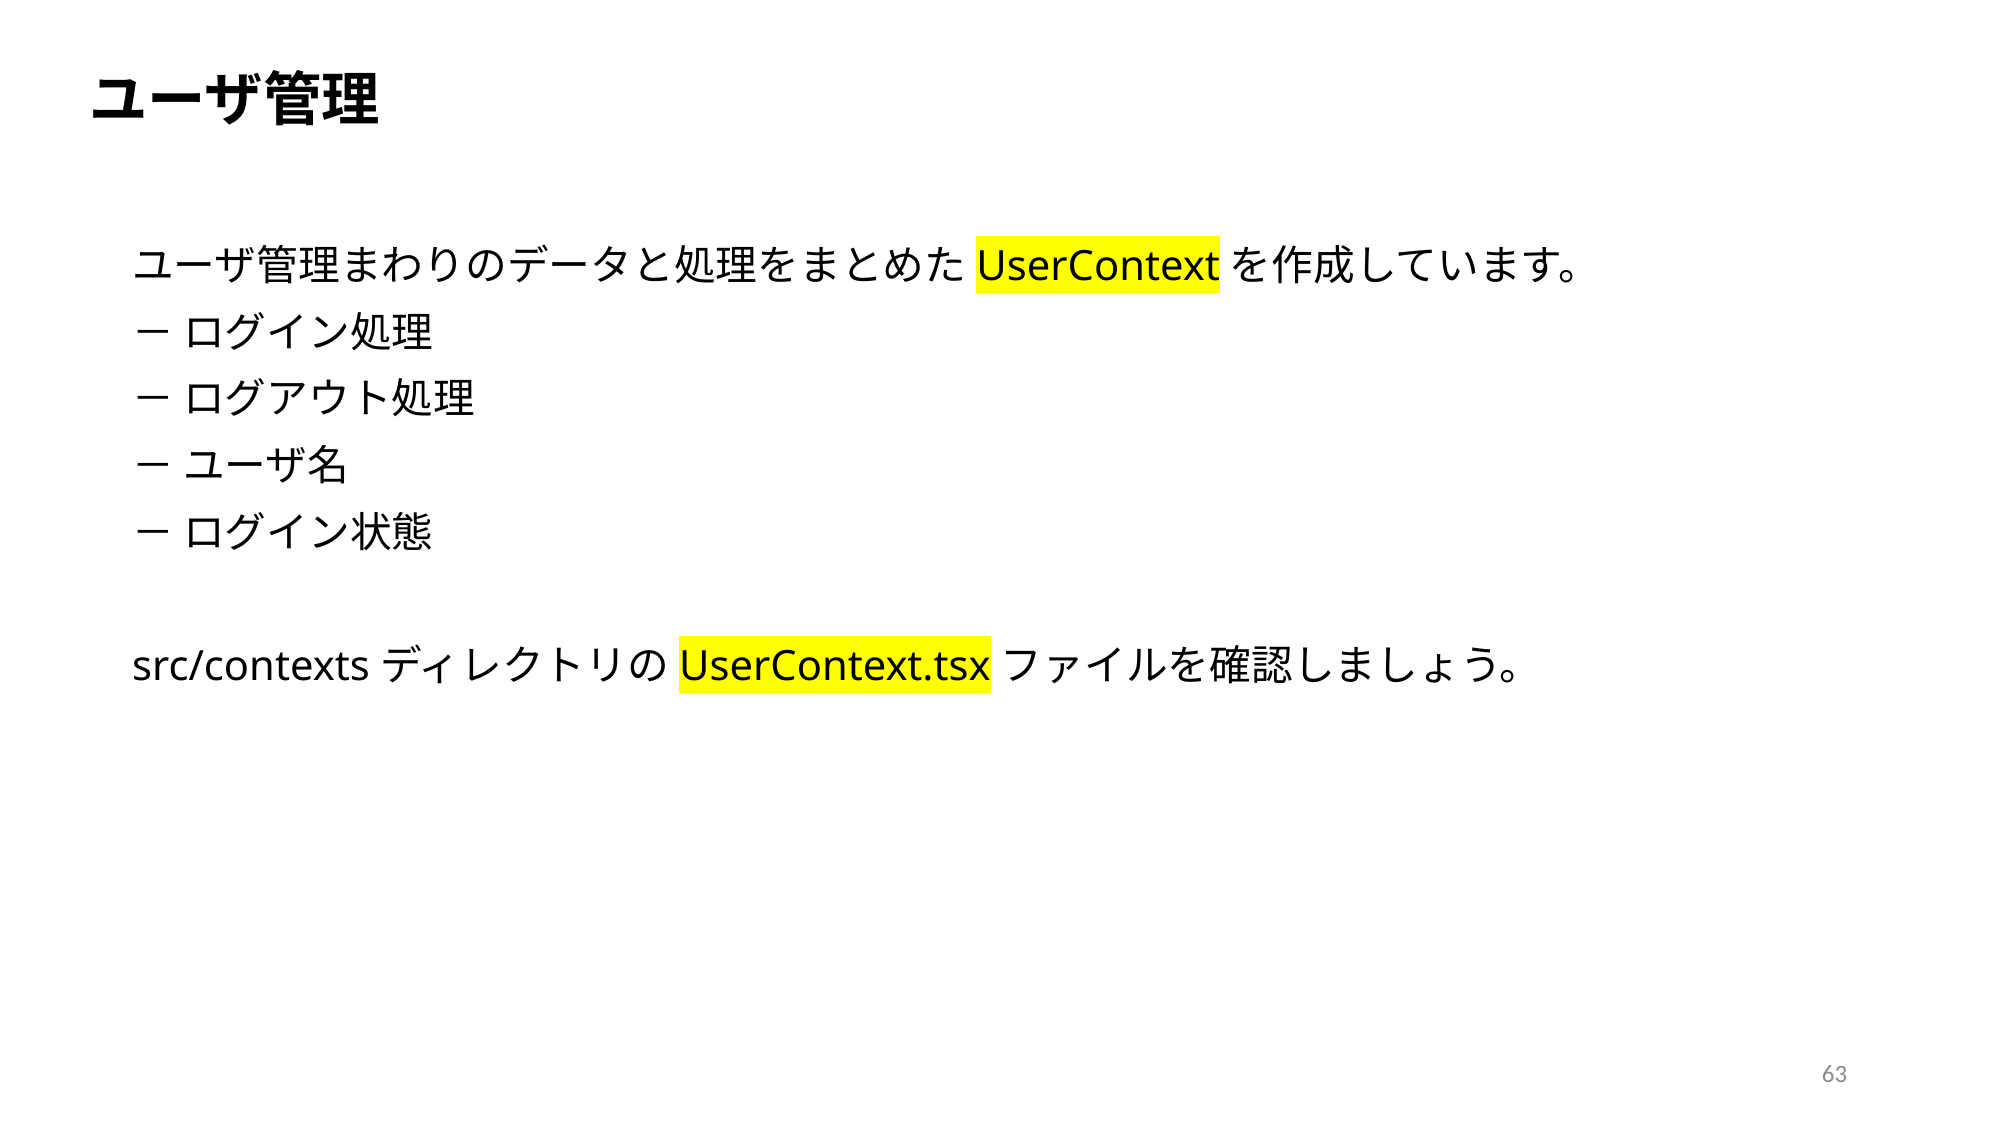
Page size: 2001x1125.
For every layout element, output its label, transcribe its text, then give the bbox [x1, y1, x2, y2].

text_box ユーザ管理まわりのデータと処理をまとめたUserContextを作成しています。 － ログイン処理 － ログアウト処理 － ユーザ名 － ログイン状態 src/contextsディレクトリのUserContext.tsxファイルを確認しましょう。 [117, 214, 1904, 697]
slide_number 63 [1412, 1042, 1863, 1103]
text_box ユーザ管理 [74, 54, 1563, 140]
